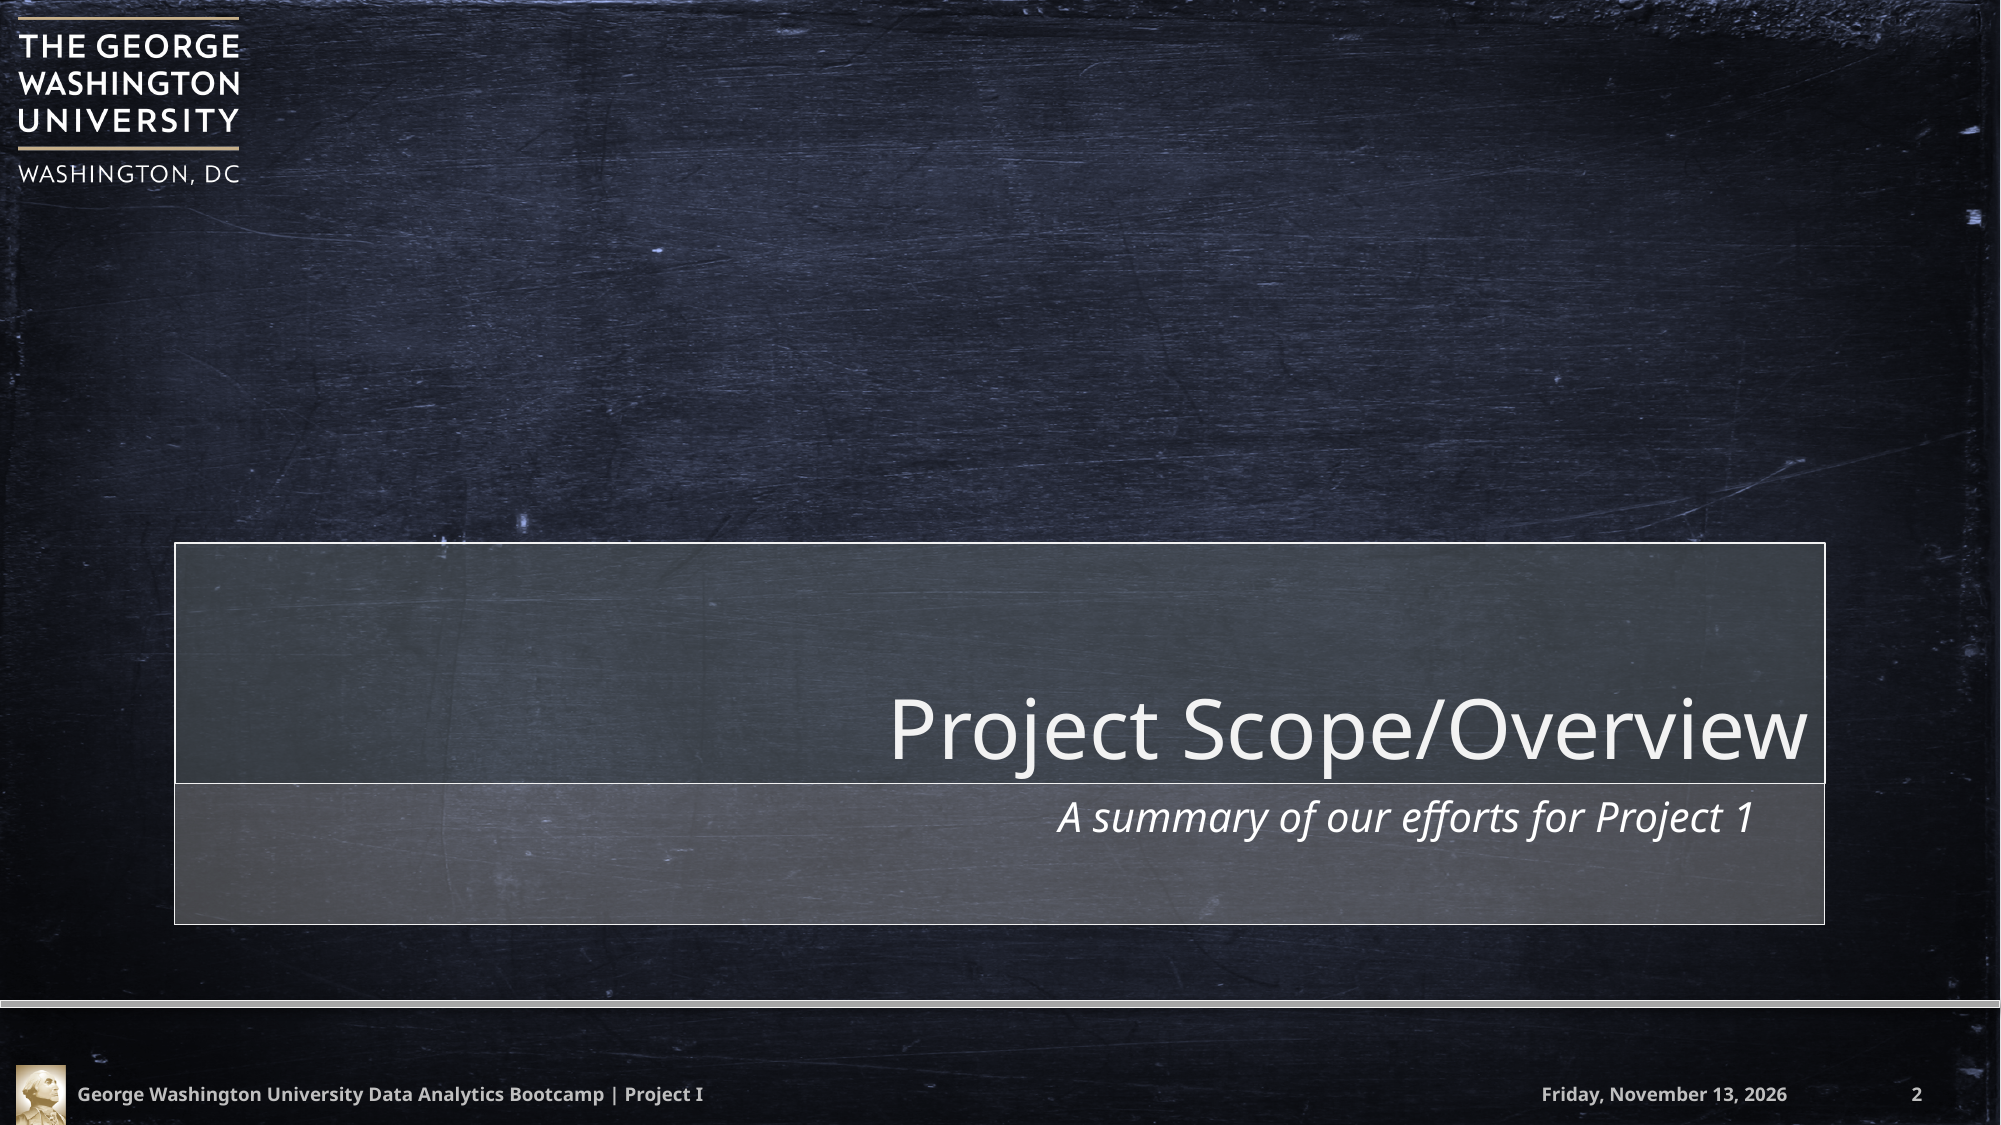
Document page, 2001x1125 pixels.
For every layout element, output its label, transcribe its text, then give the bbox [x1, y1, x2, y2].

list A summary of our efforts for Project 1 [174, 783, 1825, 925]
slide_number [1345, 1065, 1803, 1125]
picture [16, 1065, 62, 1125]
picture [18, 17, 239, 185]
title Project Scope/Overview [174, 542, 1826, 784]
slide_number 2 [1847, 1065, 1938, 1125]
footer George Washington University Data Analytics Bootcamp | Project I [62, 1065, 1300, 1125]
